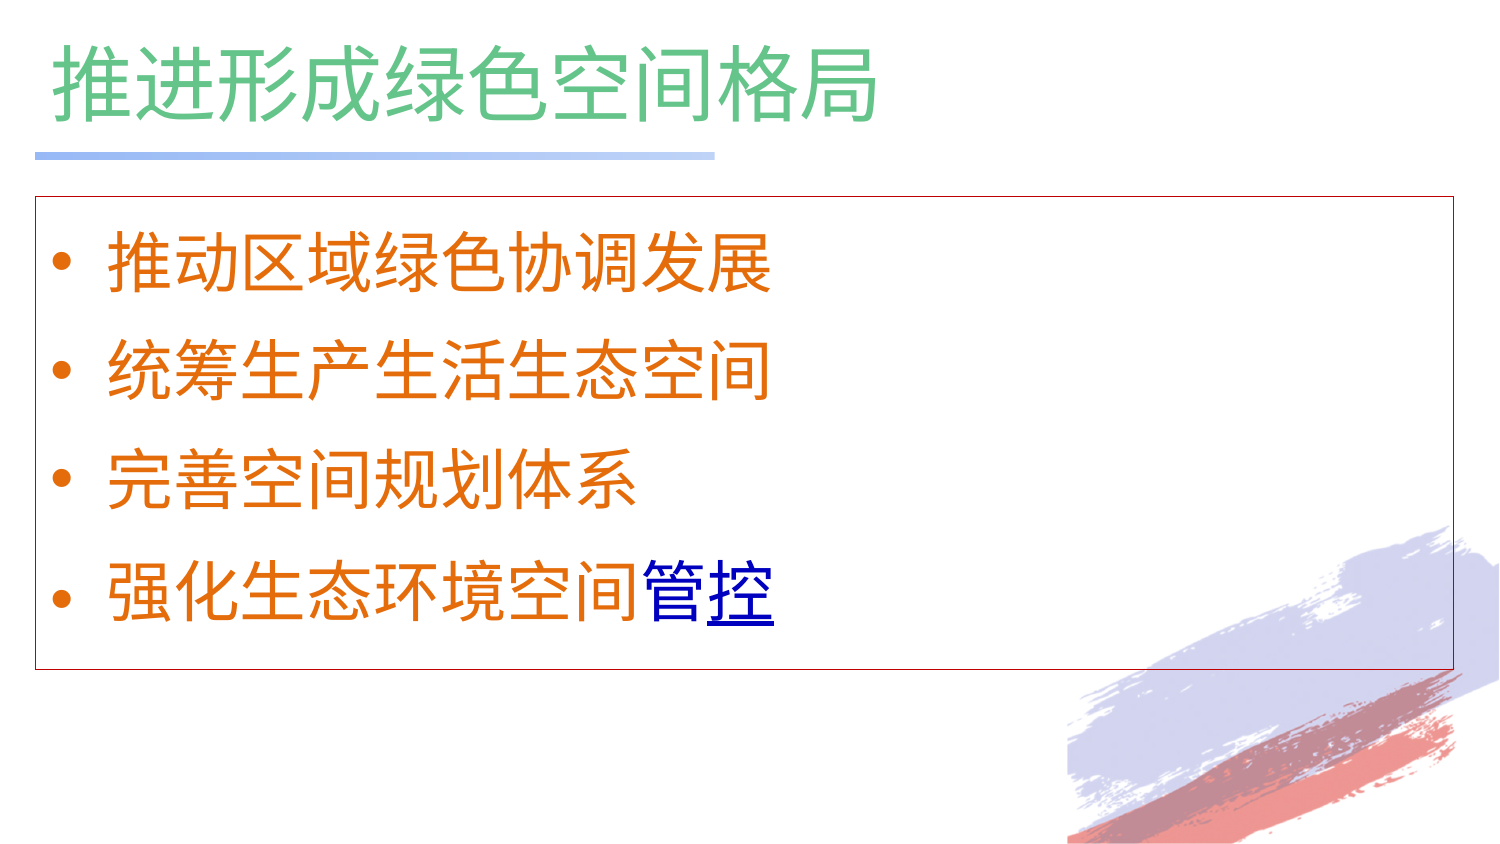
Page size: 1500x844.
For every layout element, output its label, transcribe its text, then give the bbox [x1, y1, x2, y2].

picture [1067, 77, 1500, 844]
title 推进形成绿色空间格局 [35, 11, 1454, 153]
list 推动区域绿色协调发展 统筹生产生活生态空间 完善空间规划体系 强化生态环境空间管控 [35, 196, 1454, 670]
